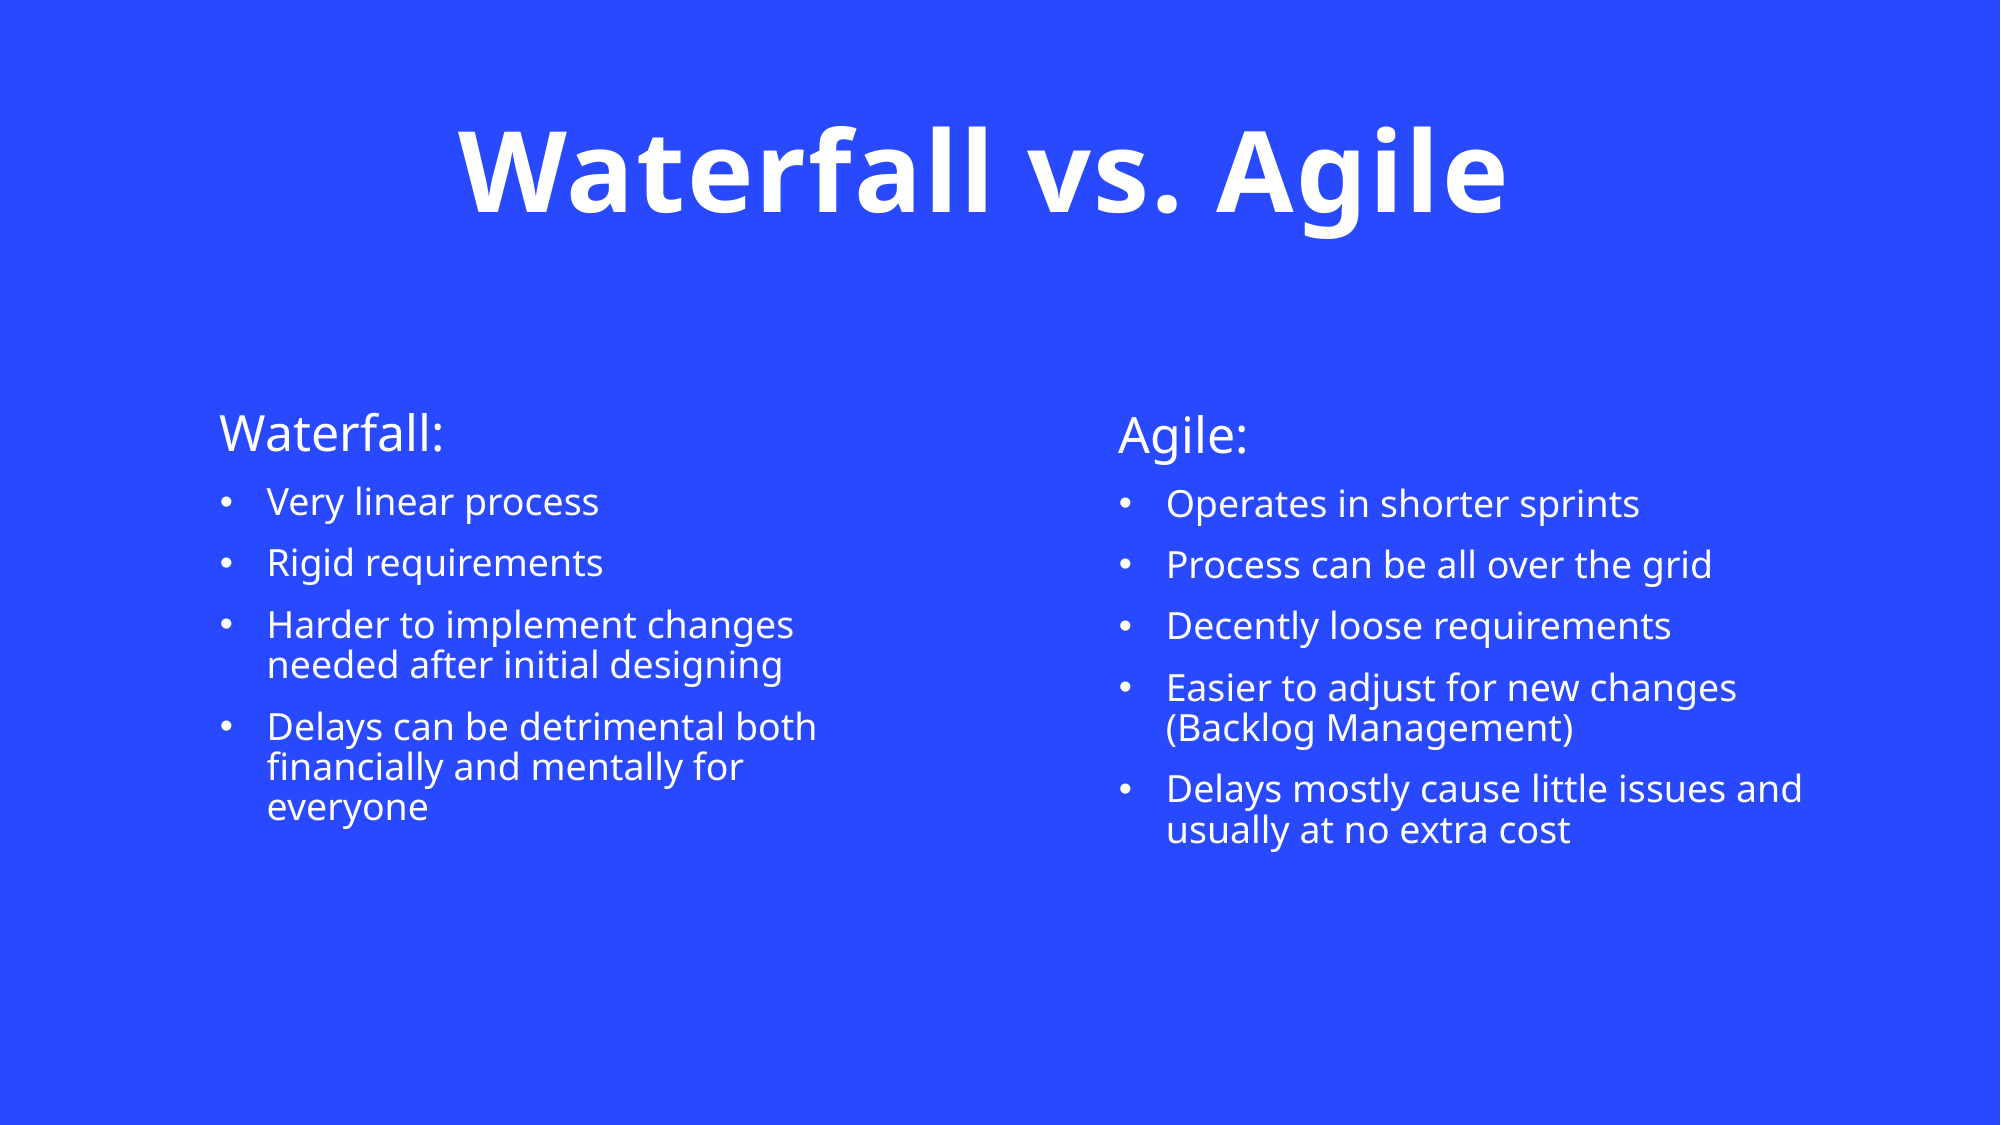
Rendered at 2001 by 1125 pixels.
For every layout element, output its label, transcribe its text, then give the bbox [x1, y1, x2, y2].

text_box Waterfall: Very linear process Rigid requirements Harder to implement changes needed after initial designing Delays can be detrimental both financially and mentally for everyone [219, 408, 820, 925]
title Waterfall vs. Agile [413, 115, 1587, 412]
text_box Agile: Operates in shorter sprints Process can be all over the grid Decently loose requirements Easier to adjust for new changes (Backlog Management) Delays mostly cause little issues and usually at no extra cost [1118, 409, 1859, 925]
